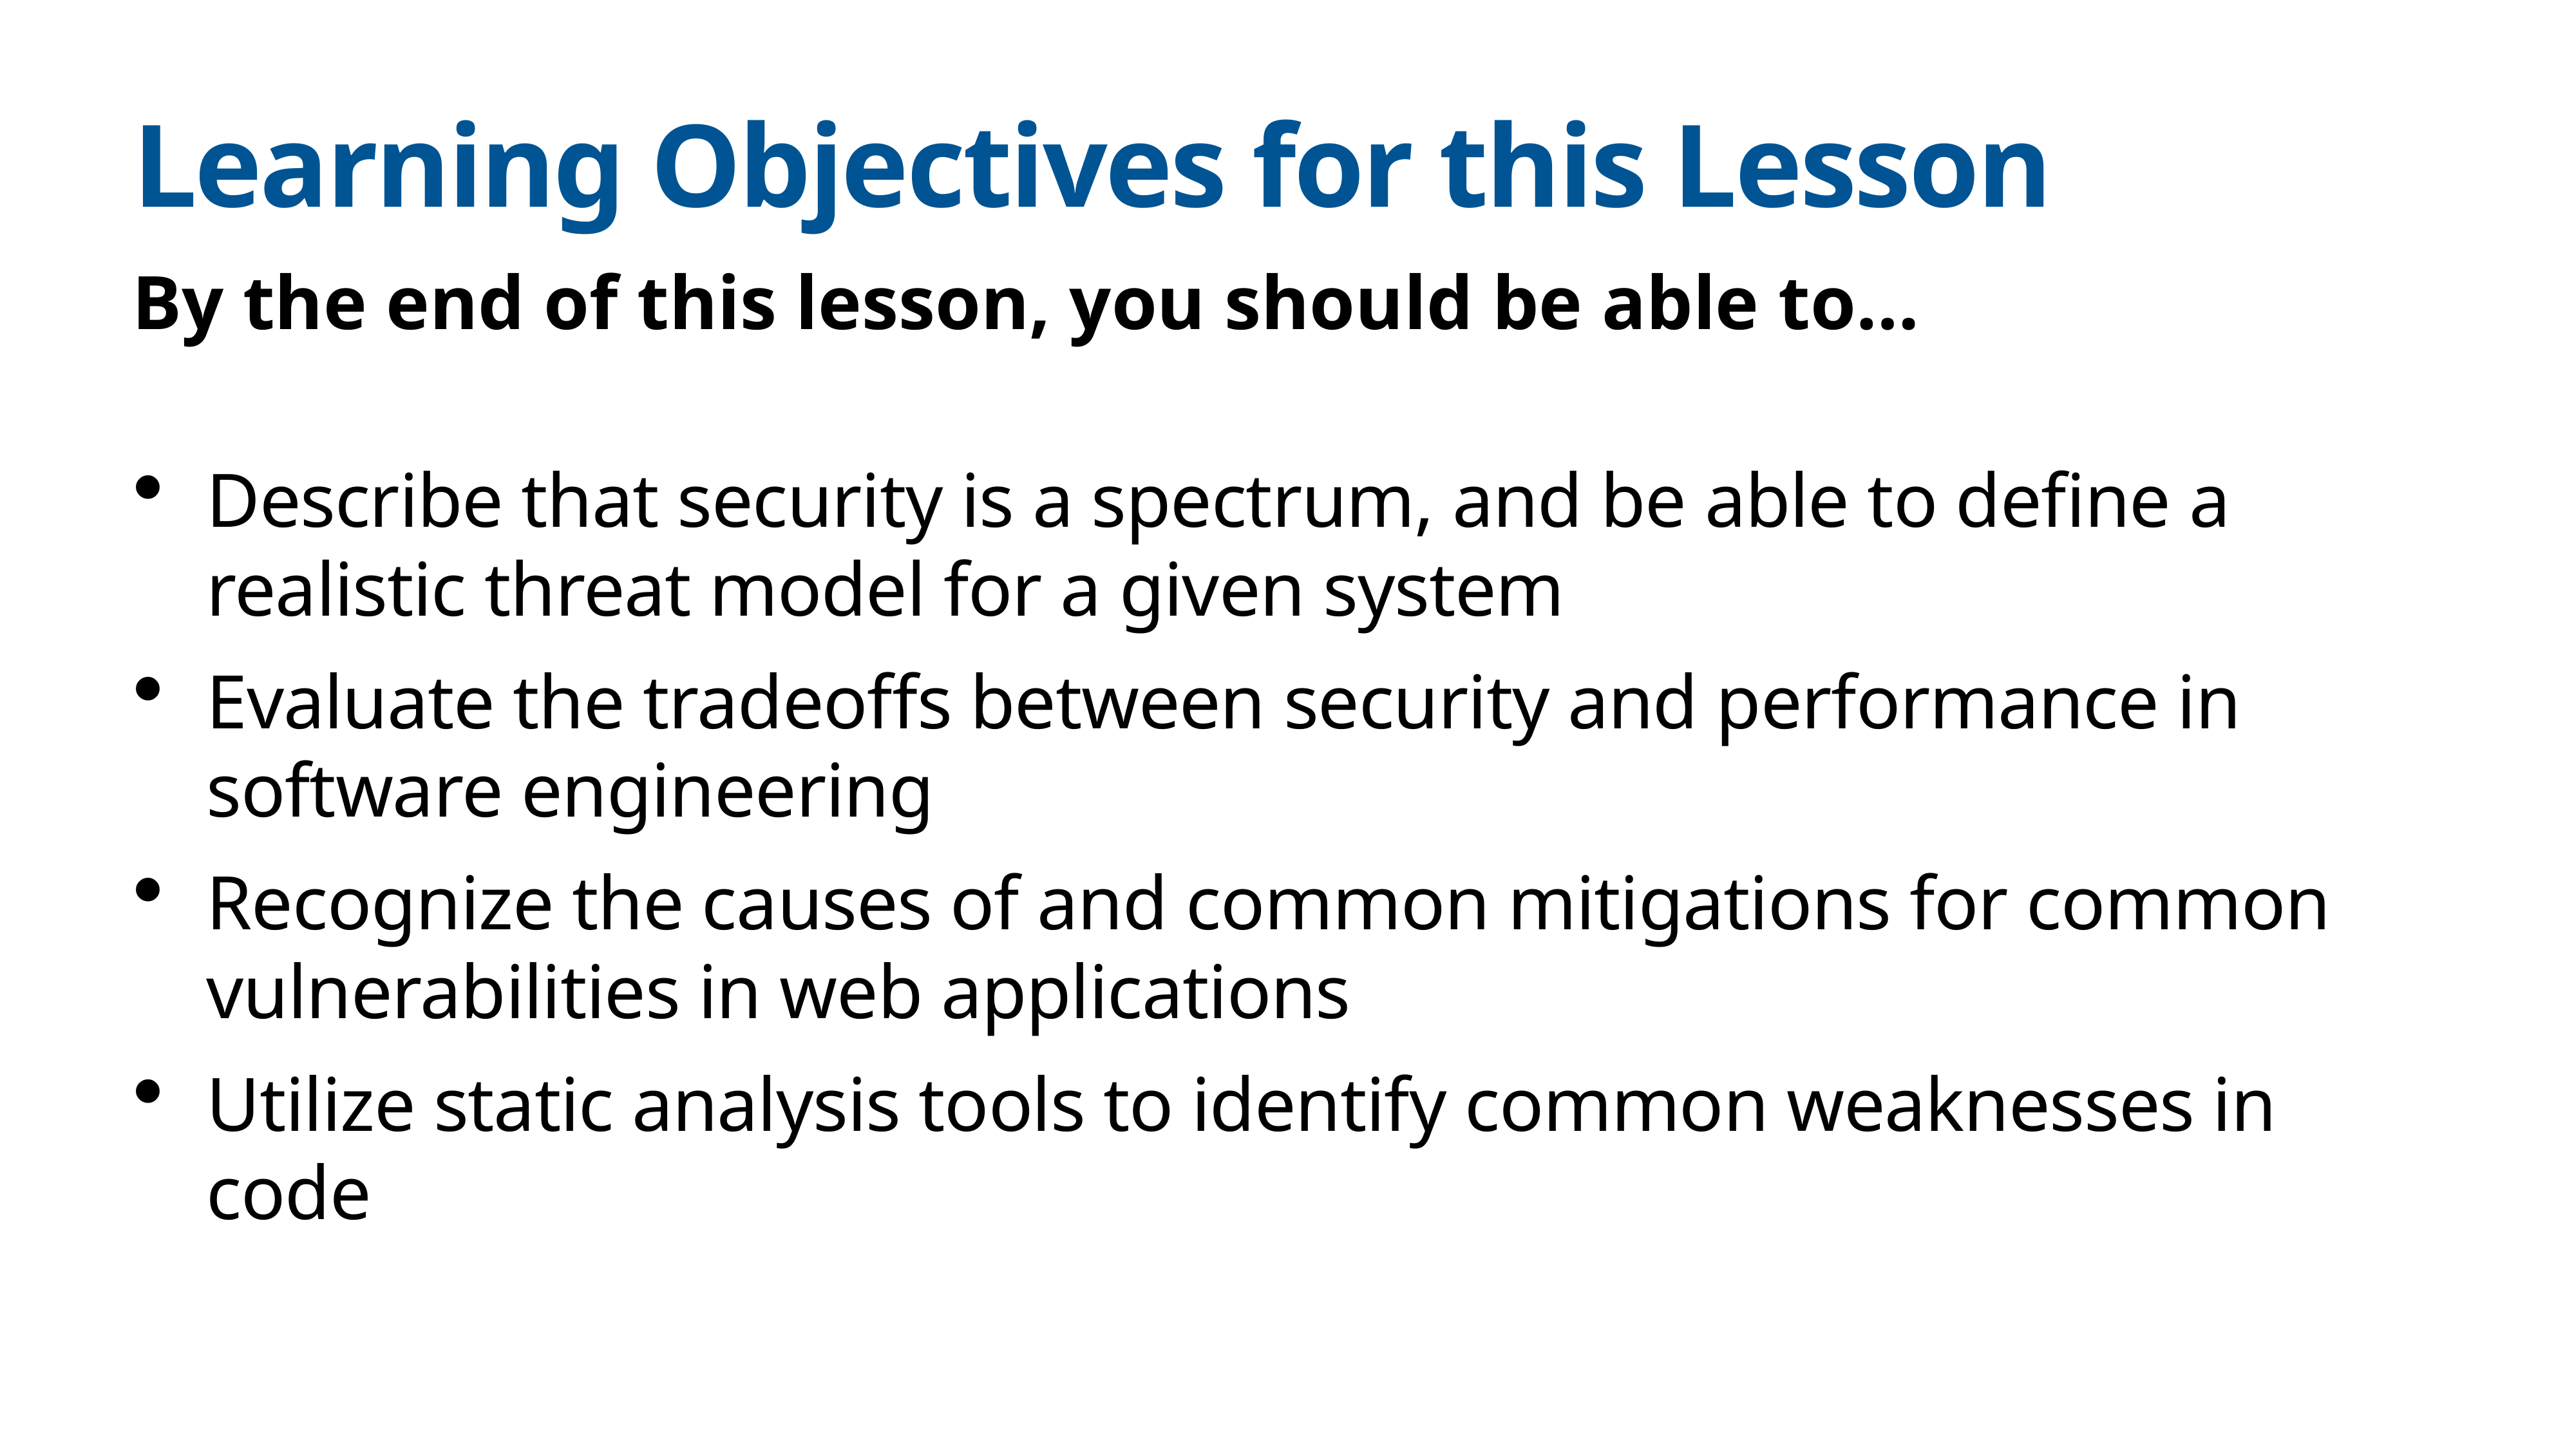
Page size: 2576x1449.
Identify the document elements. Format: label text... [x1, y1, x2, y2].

list Describe that security is a spectrum, and be able to define a realistic threat model for a given system Evaluate the tradeoffs between security and performance in software engineering Recognize the causes of and common mitigations for common vulnerabilities in web applications Utilize static analysis tools to identify common weaknesses in code [127, 448, 2449, 1321]
title Learning Objectives for this Lesson [127, 113, 2449, 250]
list By the end of this lesson, you should be able to… [127, 250, 2449, 350]
